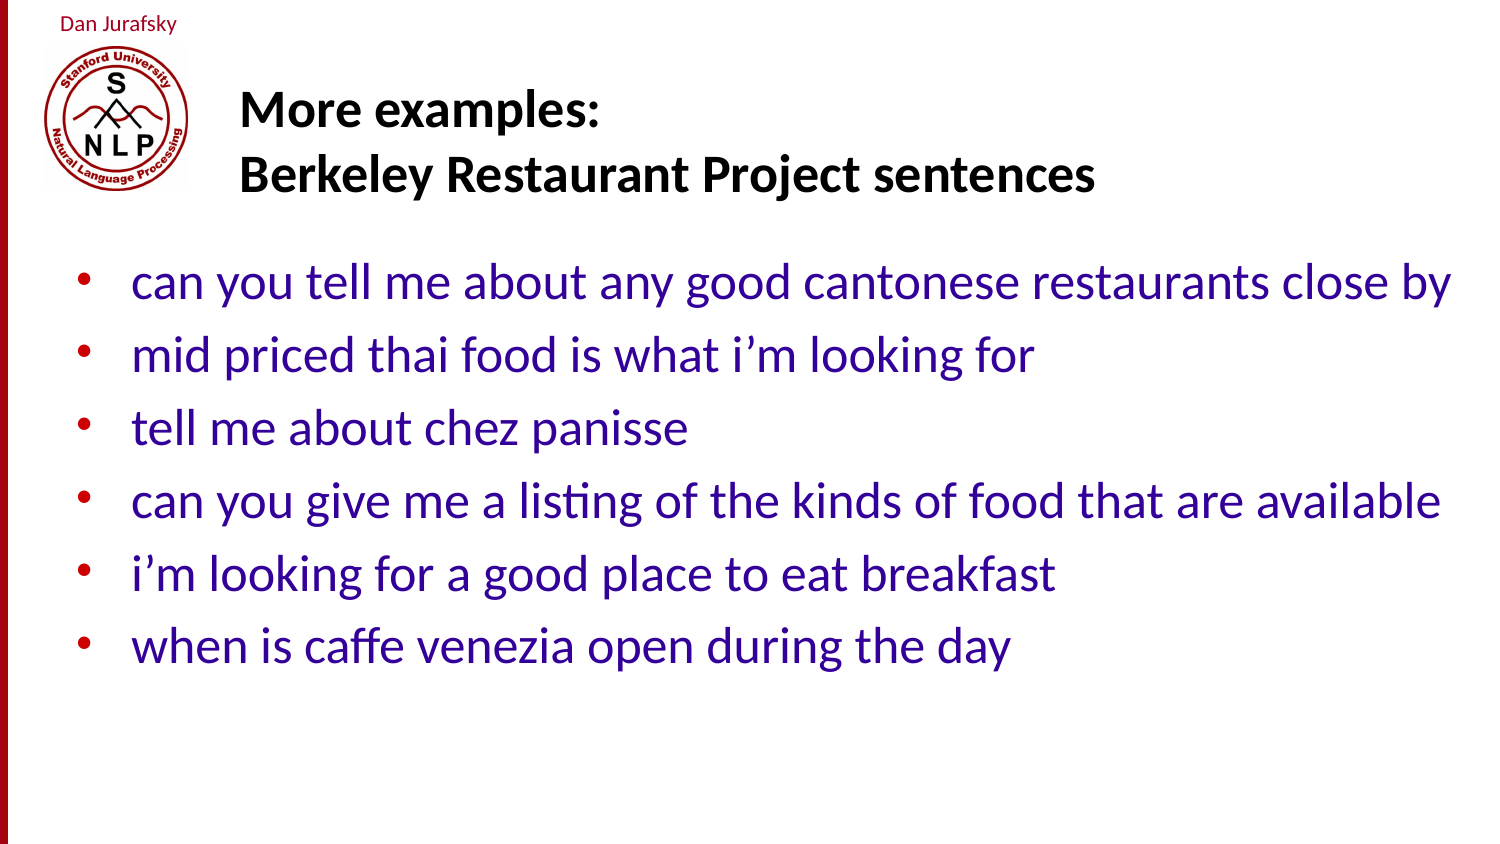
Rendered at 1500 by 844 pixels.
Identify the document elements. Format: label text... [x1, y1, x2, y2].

text_box More examples: Berkeley Restaurant Project sentences [224, 88, 1450, 211]
text_box can you tell me about any good cantonese restaurants close by mid priced thai food is what i’m looking for tell me about chez panisse can you give me a listing of the kinds of food that are available i’m looking for a good place to eat breakfast when is caffe venezia open during the day [60, 240, 1485, 787]
picture [44, 46, 188, 191]
